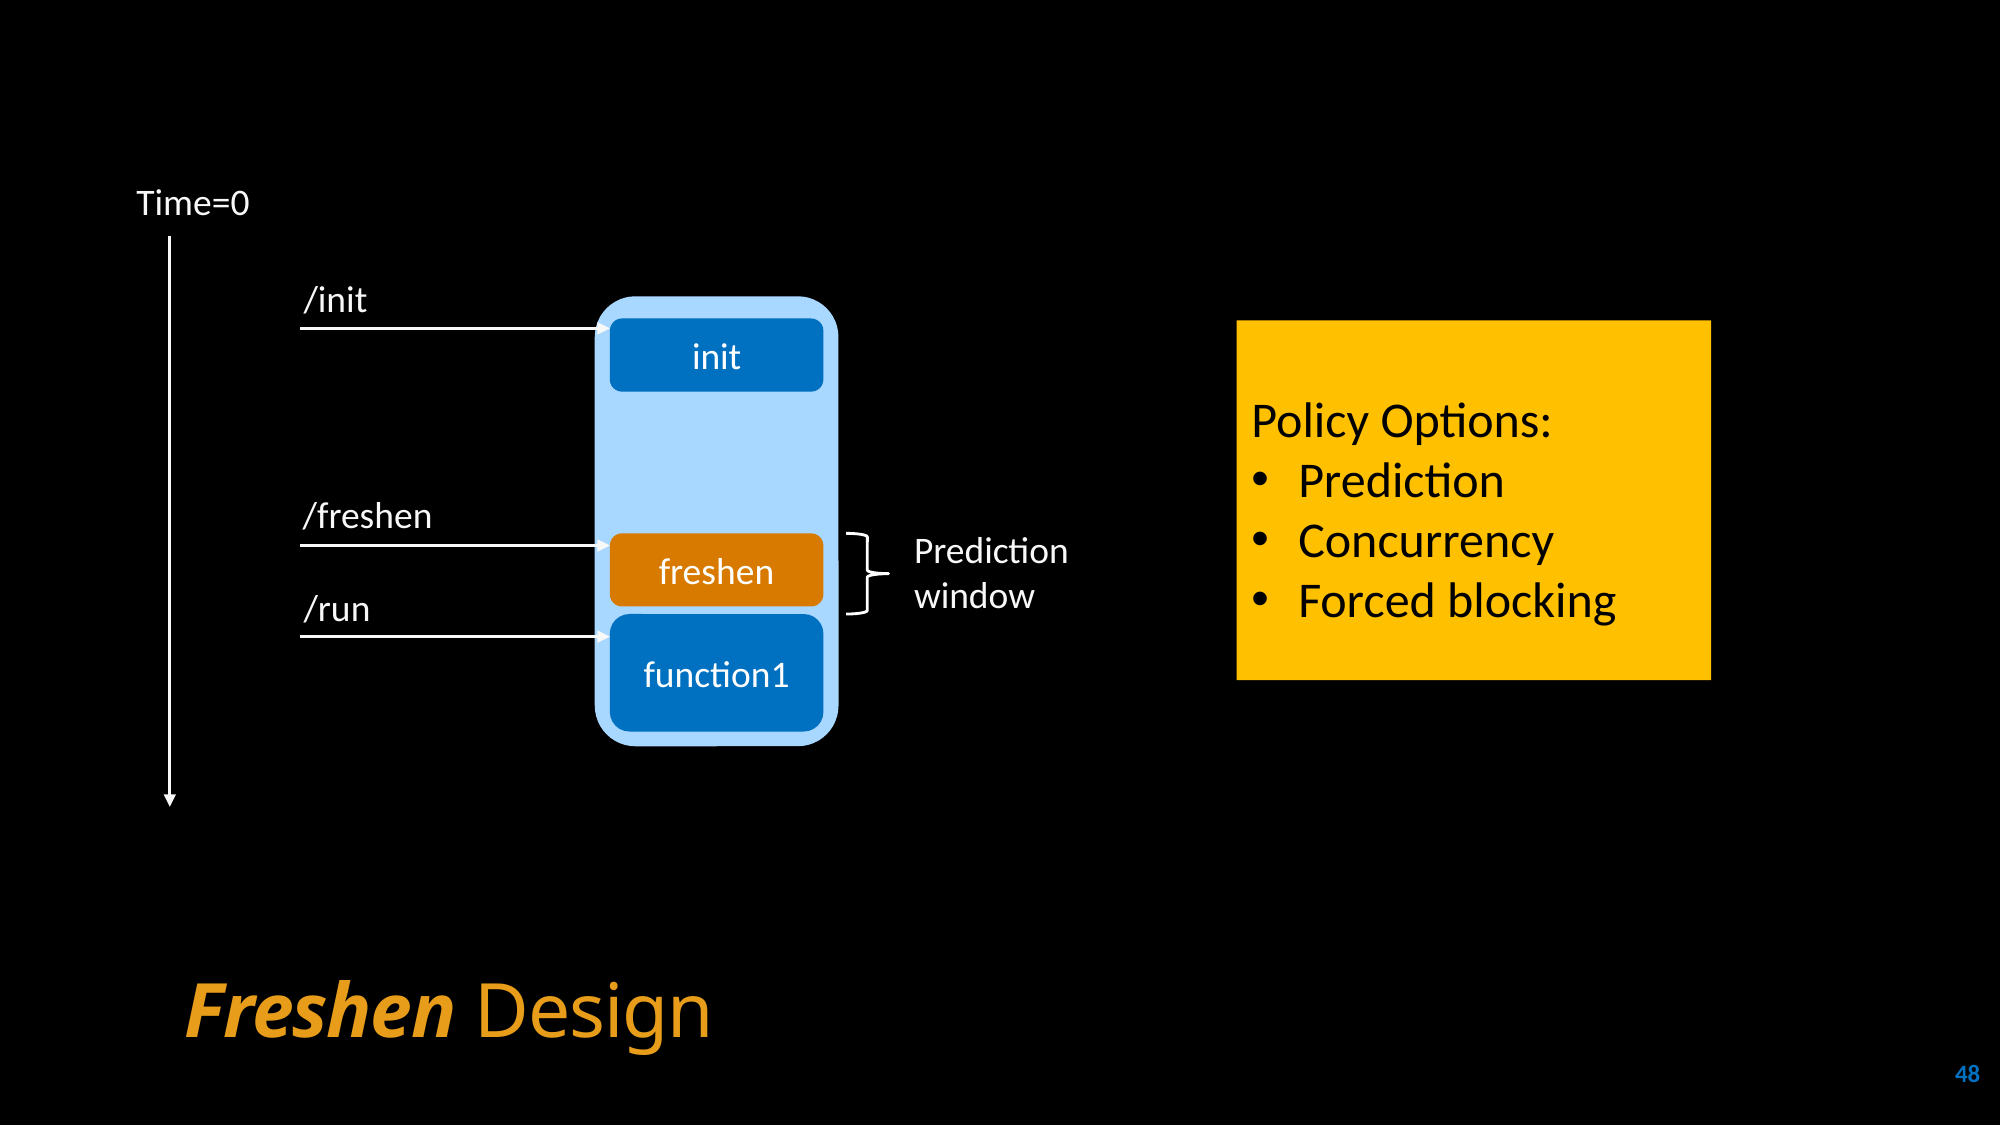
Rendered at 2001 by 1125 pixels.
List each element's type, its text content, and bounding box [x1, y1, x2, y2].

text_box init [608, 317, 825, 393]
text_box freshen [608, 532, 825, 608]
text_box Prediction window [899, 518, 1202, 624]
text_box function1 [608, 613, 825, 733]
slide_number 48 [1744, 1042, 1996, 1103]
text_box Policy Options: Prediction Concurrency Forced blocking [1236, 320, 1712, 681]
title Freshen Design [169, 924, 1831, 1102]
text_box /init [288, 267, 622, 328]
text_box [846, 532, 890, 615]
text_box Time=0 [121, 170, 455, 231]
text_box /run [288, 576, 622, 636]
text_box [593, 295, 840, 748]
text_box /freshen [288, 483, 621, 543]
